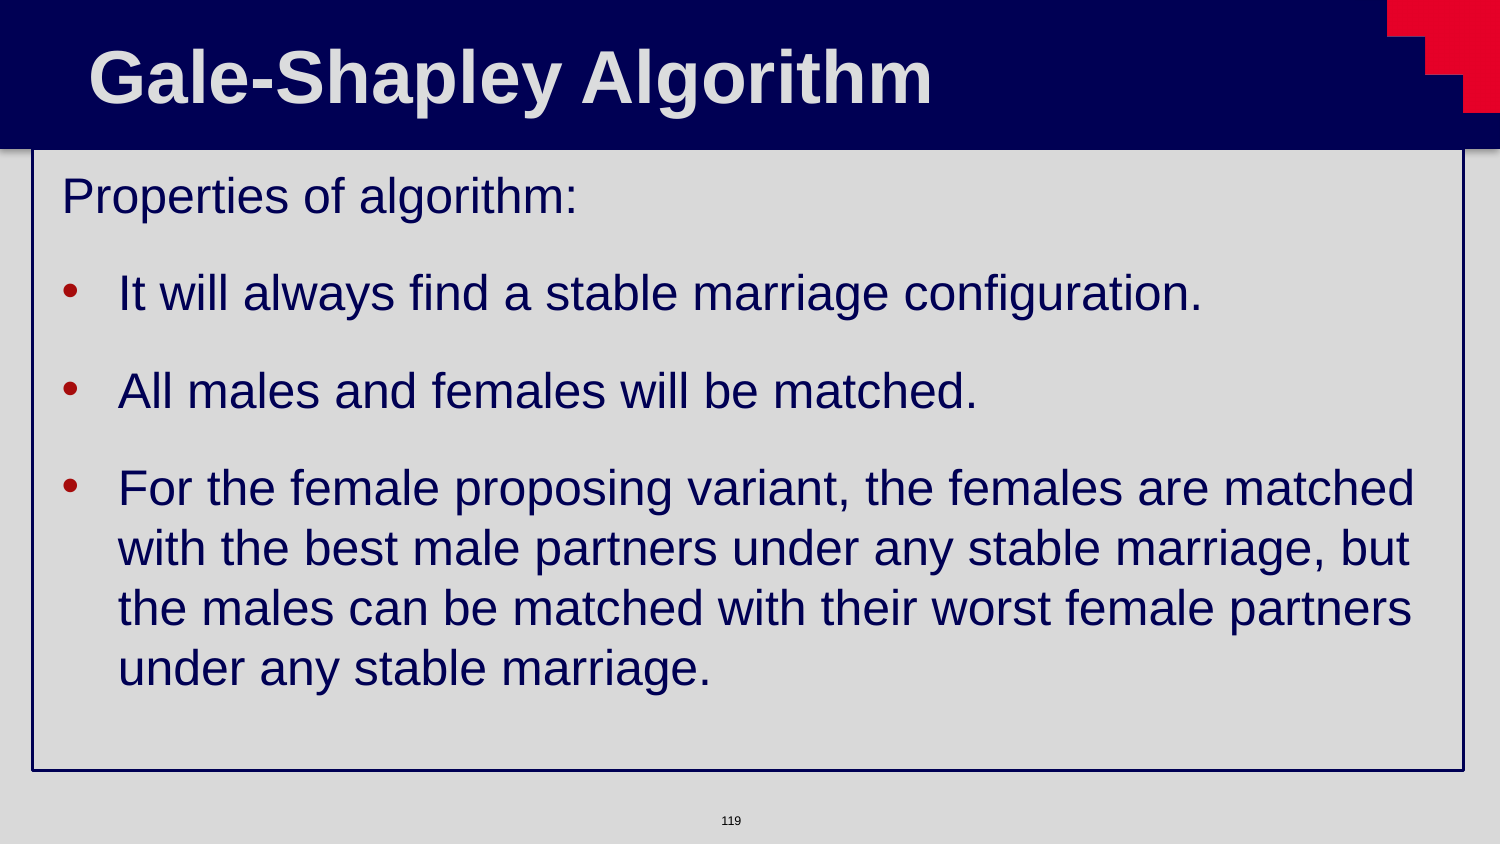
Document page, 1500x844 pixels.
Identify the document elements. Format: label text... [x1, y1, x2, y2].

title Gale-Shapley Algorithm [0, 0, 1356, 150]
picture [1387, 0, 1500, 113]
list Properties of algorithm: It will always find a stable marriage configuration. All males and females will be matched. For the female proposing variant, the females are matched with the best male partners under any stable marriage, but the males can be matched with their worst female partners under any stable marriage. [31, 146, 1465, 772]
